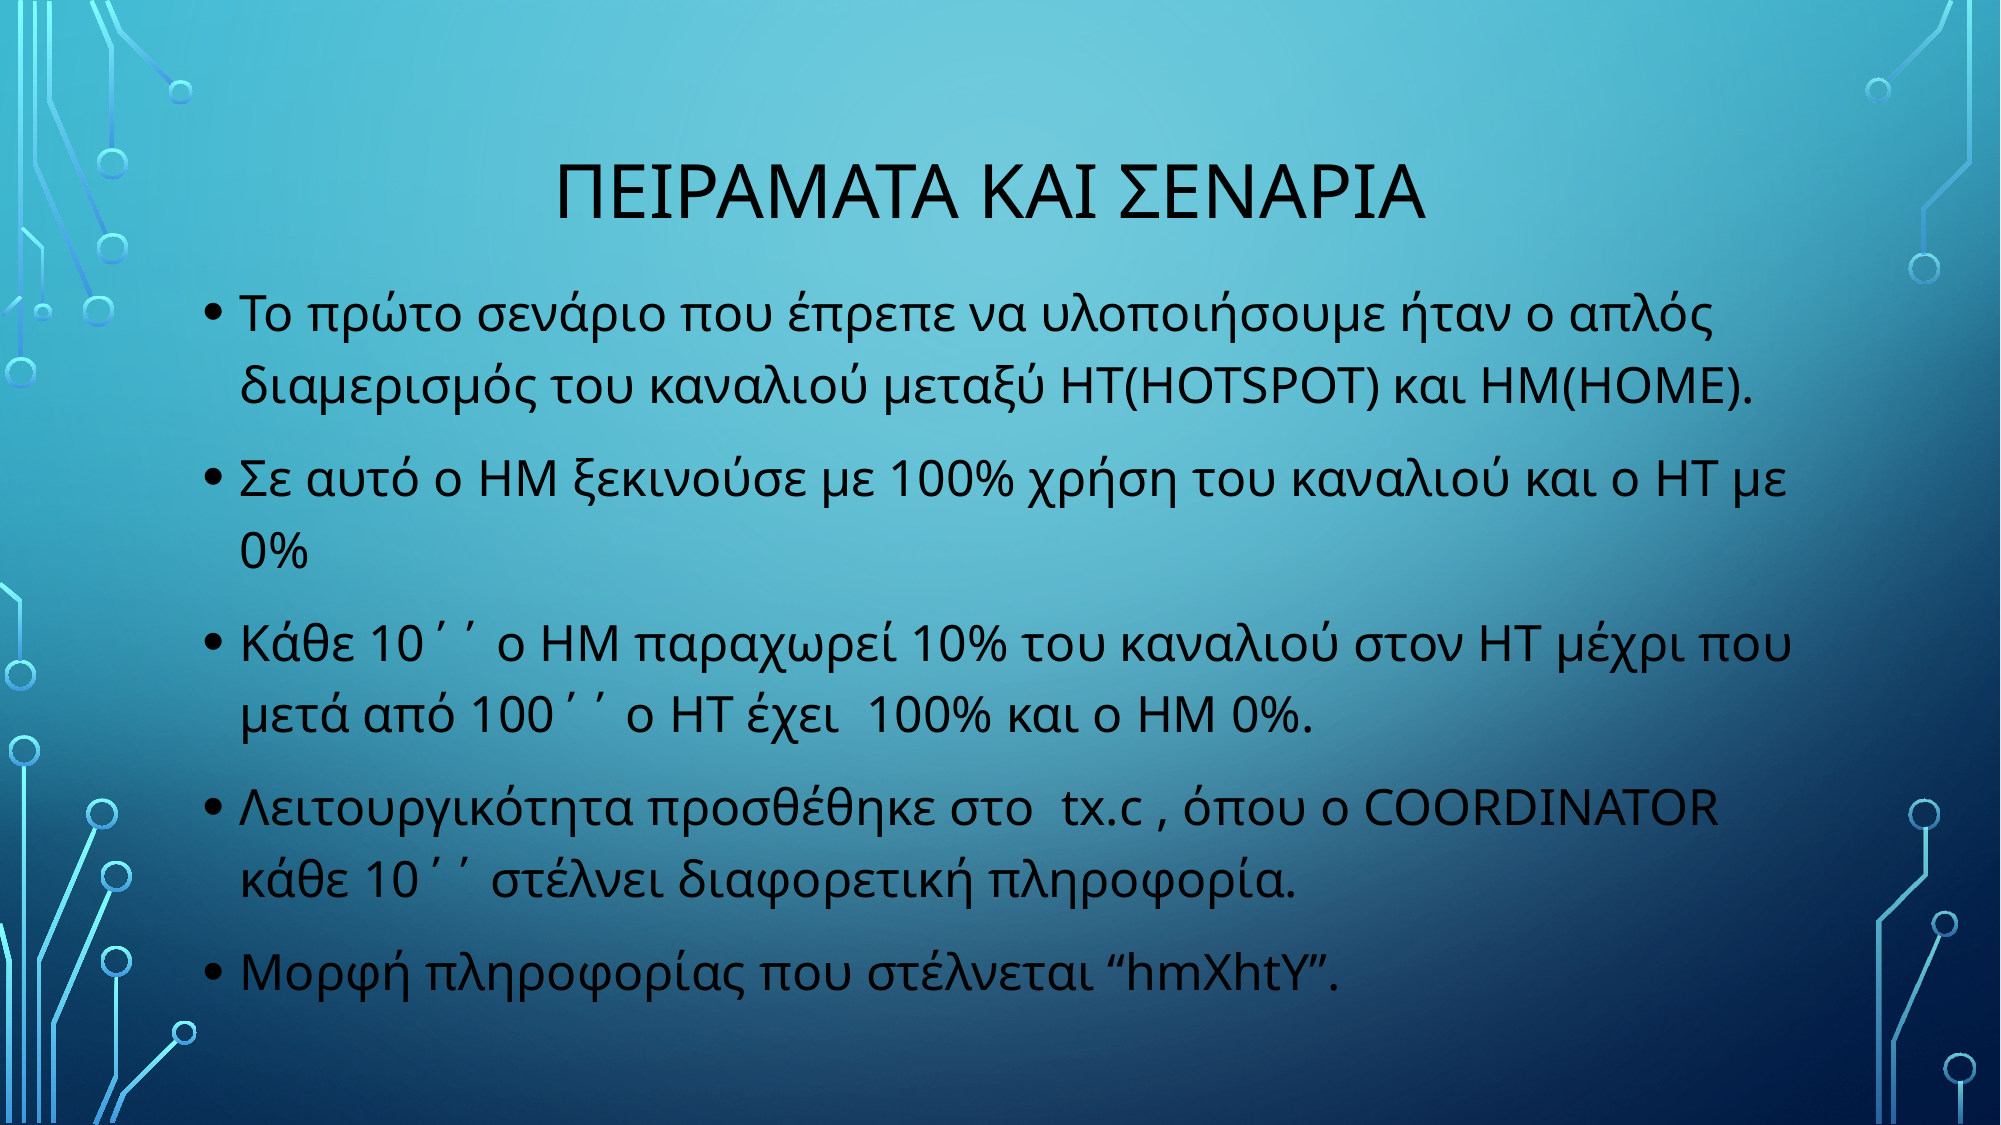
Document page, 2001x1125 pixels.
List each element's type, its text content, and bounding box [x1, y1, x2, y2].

list Το πρώτο σενάριο που έπρεπε να υλοποιήσουμε ήταν ο απλός διαμερισμός του καναλιού μεταξύ ΗΤ(HOTSPOT) και ΗΜ(HOME). Σε αυτό ο HΜ ξεκινούσε με 100% χρήση του καναλιού και ο ΗΤ με 0% Κάθε 10΄΄ ο ΗΜ παραχωρεί 10% του καναλιού στον ΗΤ μέχρι που μετά από 100΄΄ ο ΗΤ έχει 100% και ο ΗΜ 0%. Λειτουργικότητα προσθέθηκε στο tx.c , όπου ο COORDINATOR κάθε 10΄΄ στέλνει διαφορετική πληροφορία. Μορφή πληροφορίας που στέλνεται “hmXhtY”. [187, 261, 1813, 950]
title Πειραματα και σεναρια [187, 101, 1813, 261]
